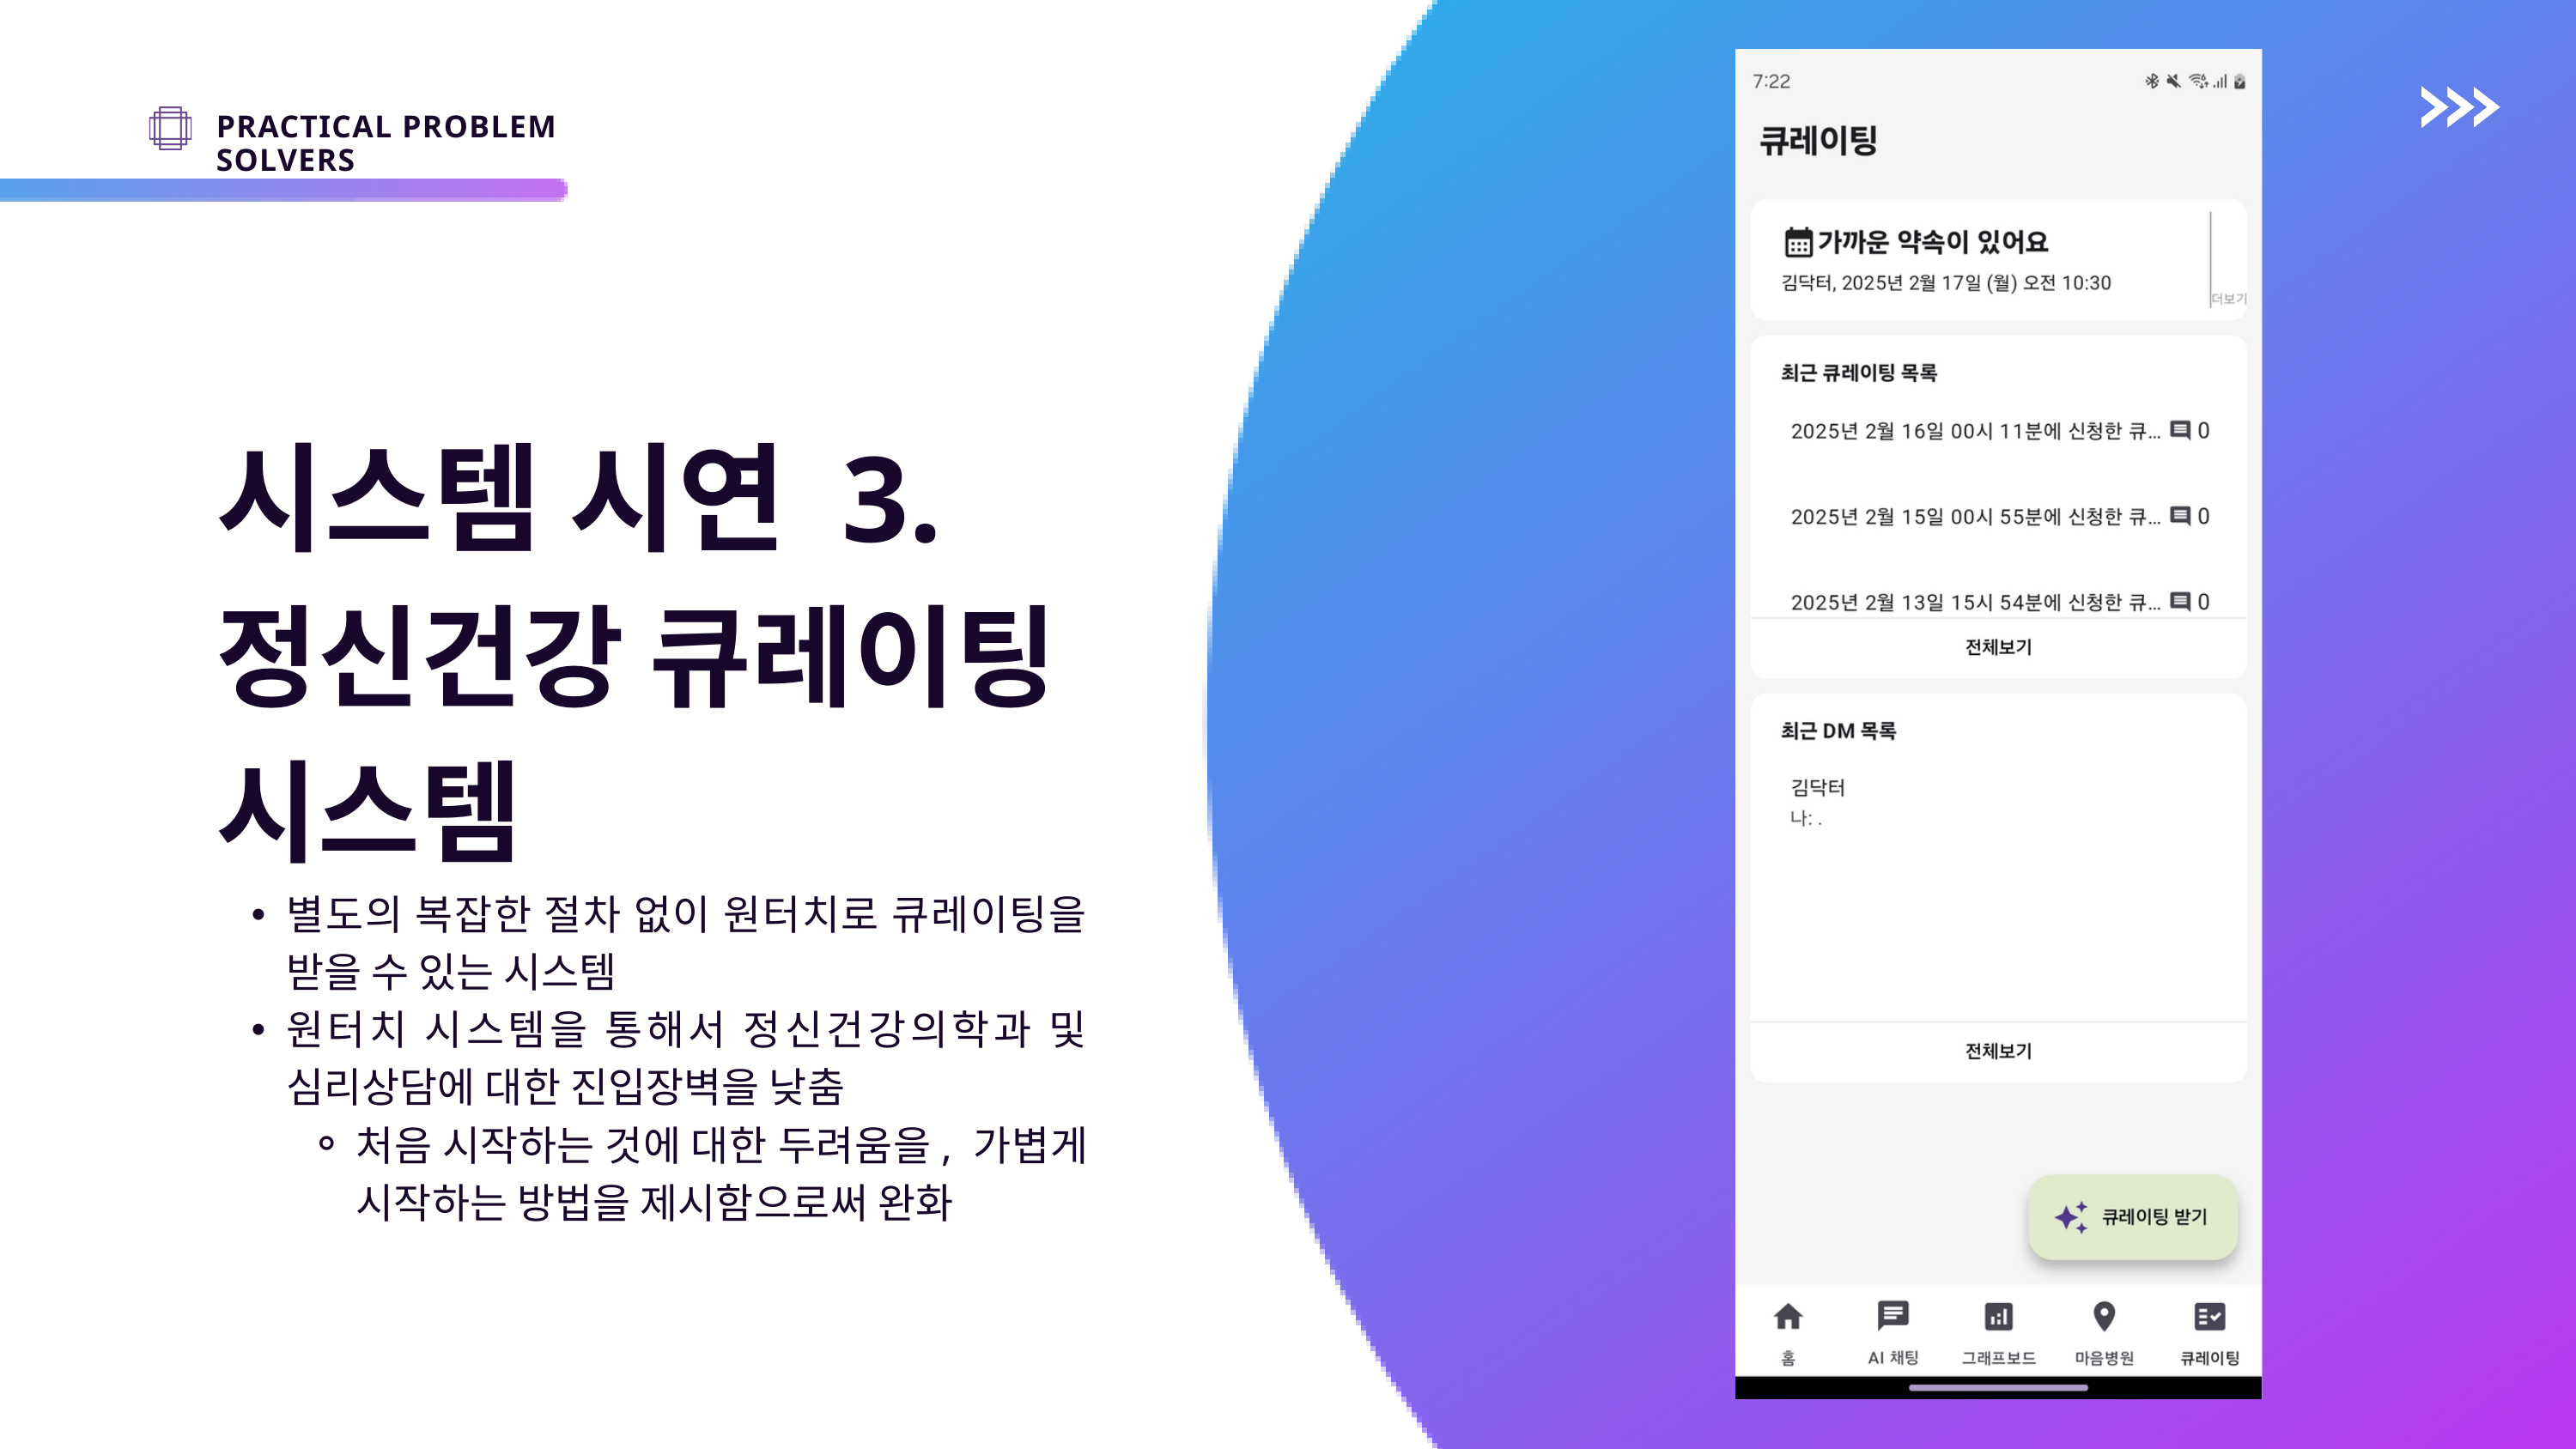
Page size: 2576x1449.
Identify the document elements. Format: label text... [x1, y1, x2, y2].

text_box [2421, 86, 2500, 129]
text_box 시스템 시연 3. 정신건강 큐레이팅 시스템 [216, 399, 1147, 876]
text_box [1735, 49, 2263, 1399]
text_box [1193, 0, 2576, 1449]
text_box [149, 106, 192, 150]
text_box PRACTICAL PROBLEM SOLVERS [216, 110, 644, 178]
text_box 별도의 복잡한 절차 없이 원터치로 큐레이팅을 받을 수 있는 시스템 원터치 시스템을 통해서 정신건강의학과 및 심리상담에 대한 진입장벽을 낮춤 처음 시작하는 것에 대한 두려움을, 가볍게 시작하는 방법을 제시함으로써 완화 [216, 881, 1089, 1227]
text_box [0, 179, 568, 202]
